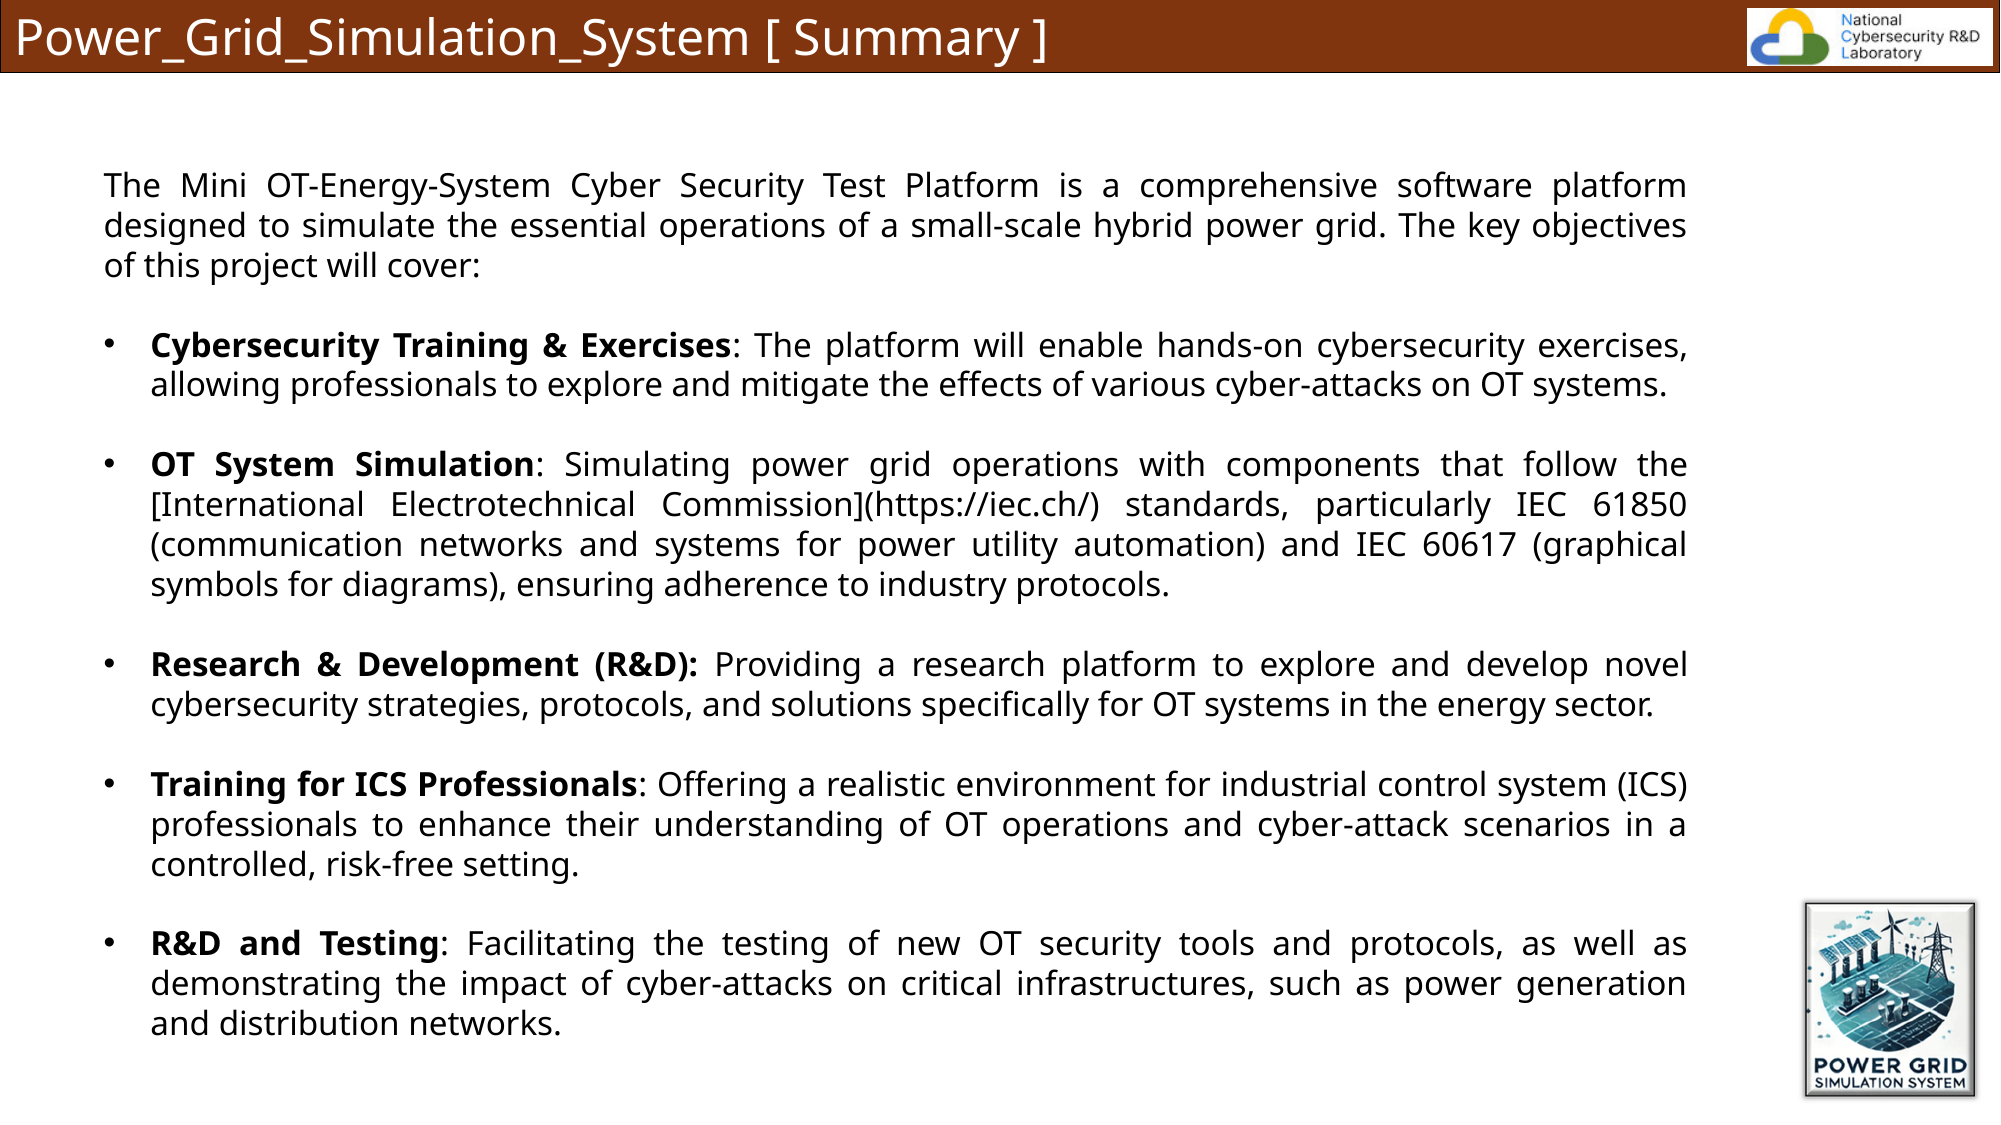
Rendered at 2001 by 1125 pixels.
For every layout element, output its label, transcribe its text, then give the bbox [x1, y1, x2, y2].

picture [1790, 893, 1987, 1106]
text_box Power_Grid_Simulation_System [ Summary ] [0, 0, 2000, 73]
picture [1746, 7, 1993, 67]
text_box The Mini OT-Energy-System Cyber Security Test Platform is a comprehensive software platform designed to simulate the essential operations of a small-scale hybrid power grid. The key objectives of this project will cover: Cybersecurity Training & Exercises: The platform will enable hands-on cybersecurity exercises, allowing professionals to explore and mitigate the effects of various cyber-attacks on OT systems. OT System Simulation: Simulating power grid operations with components that follow the [International Electrotechnical Commission](https://iec.ch/) standards, particularly IEC 61850 (communication networks and systems for power utility automation) and IEC 60617 (graphical symbols for diagrams), ensuring adherence to industry protocols. Research & Development (R&D): Providing a research platform to explore and develop novel cybersecurity strategies, protocols, and solutions specifically for OT systems in the energy sector. Training for ICS Professionals: Offering a realistic environment for industrial control system (ICS) professionals to enhance their understanding of OT operations and cyber-attack scenarios in a controlled, risk-free setting. R&D and Testing: Facilitating the testing of new OT security tools and protocols, as well as demonstrating the impact of cyber-attacks on critical infrastructures, such as power generation and distribution networks. [88, 156, 1705, 1050]
